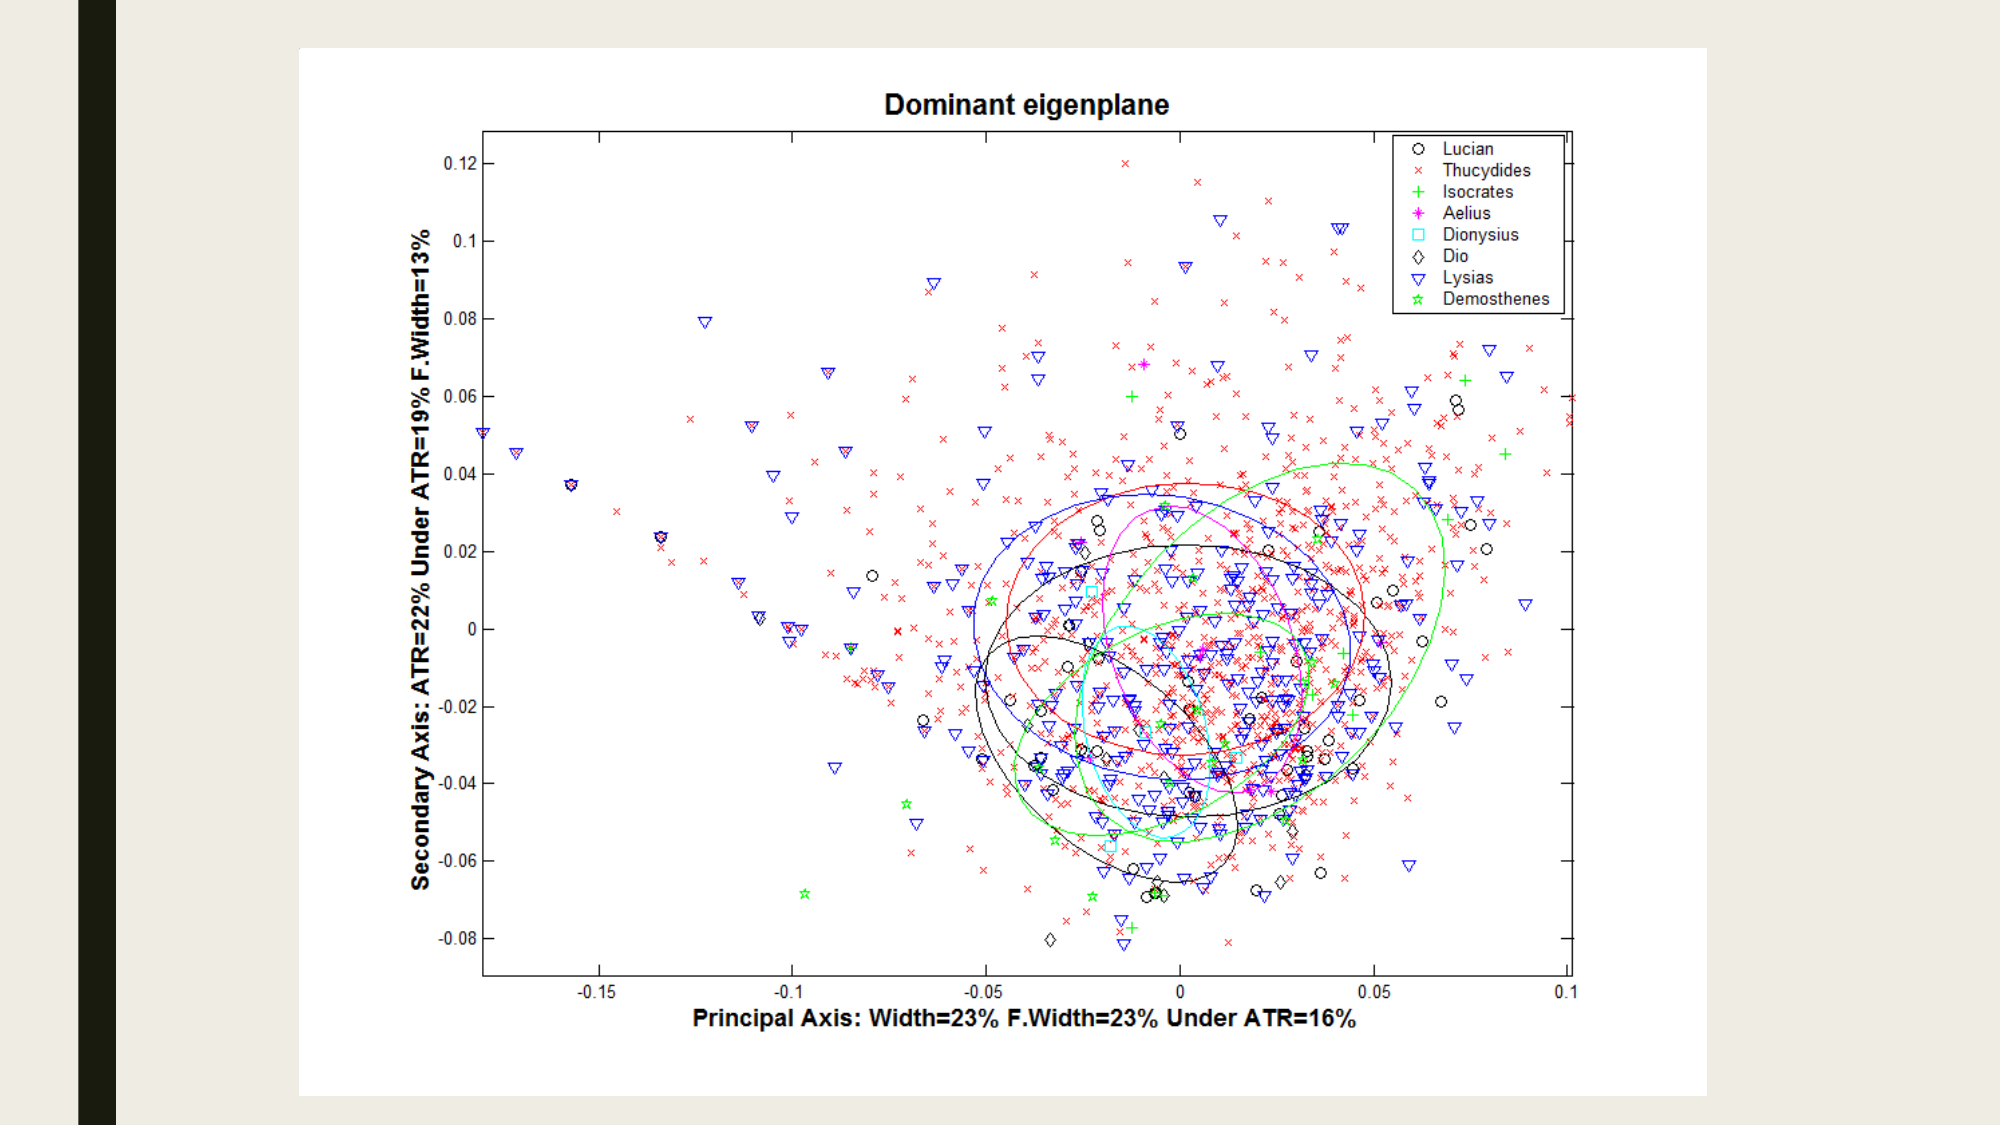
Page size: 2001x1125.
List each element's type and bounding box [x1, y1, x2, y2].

list [79, 48, 1927, 1096]
